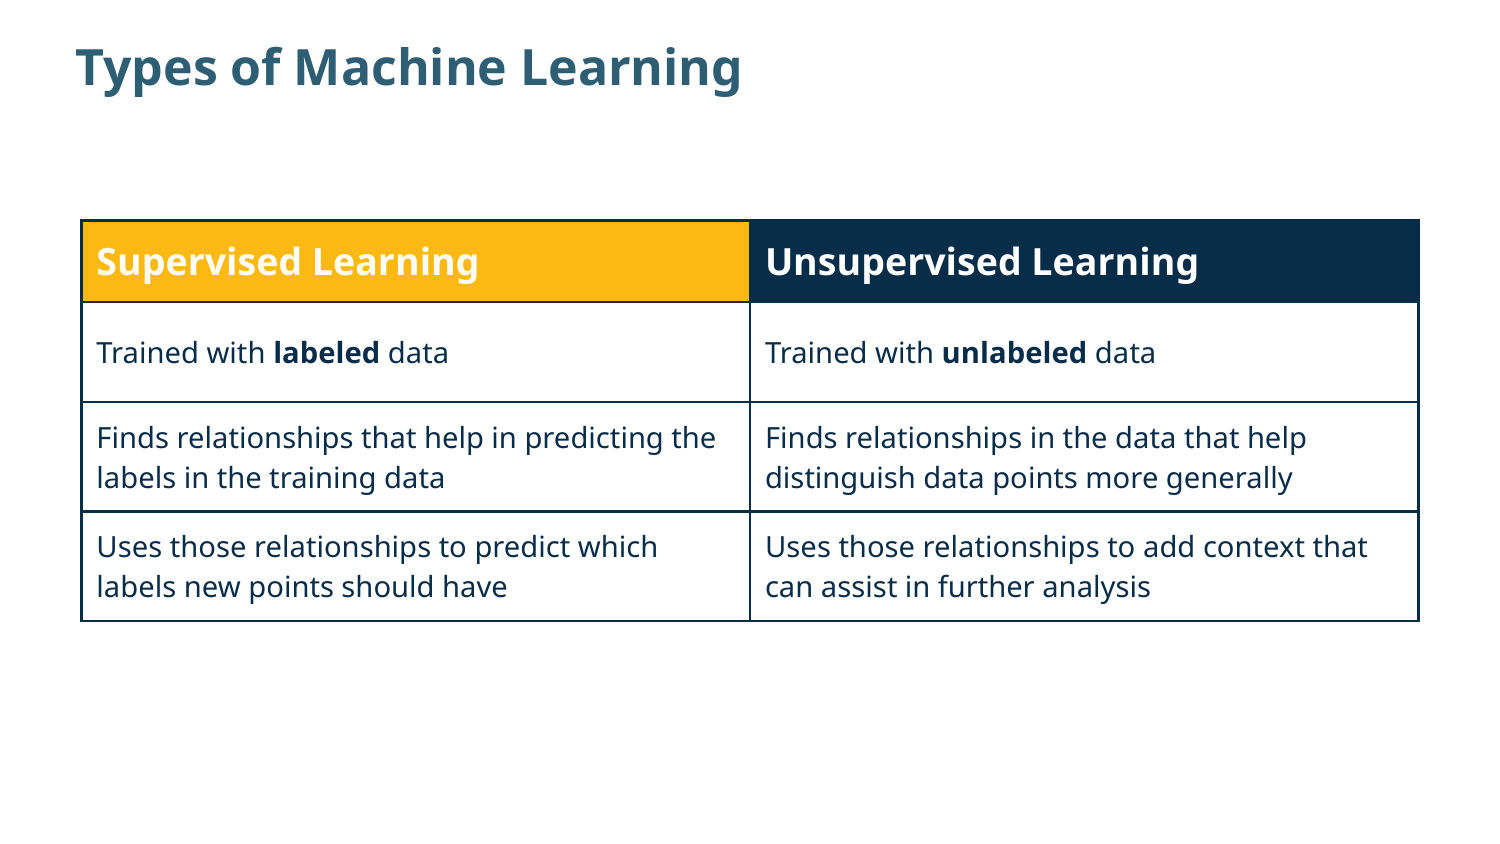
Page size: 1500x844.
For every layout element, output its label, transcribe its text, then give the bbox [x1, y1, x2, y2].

table_cell Uses those relationships to predict which labels new points should have [83, 513, 749, 620]
table_header Supervised Learning [83, 222, 749, 301]
table_cell Uses those relationships to add context that can assist in further analysis [751, 513, 1417, 620]
table_cell Finds relationships in the data that help distinguish data points more generally [751, 403, 1417, 510]
table_header Unsupervised Learning [751, 222, 1417, 301]
table_cell Trained with unlabeled data [751, 303, 1417, 401]
table_cell Trained with labeled data [83, 303, 749, 401]
table_cell Finds relationships that help in predicting the labels in the training data [83, 403, 749, 510]
text_box Types of Machine Learning [60, 20, 891, 104]
